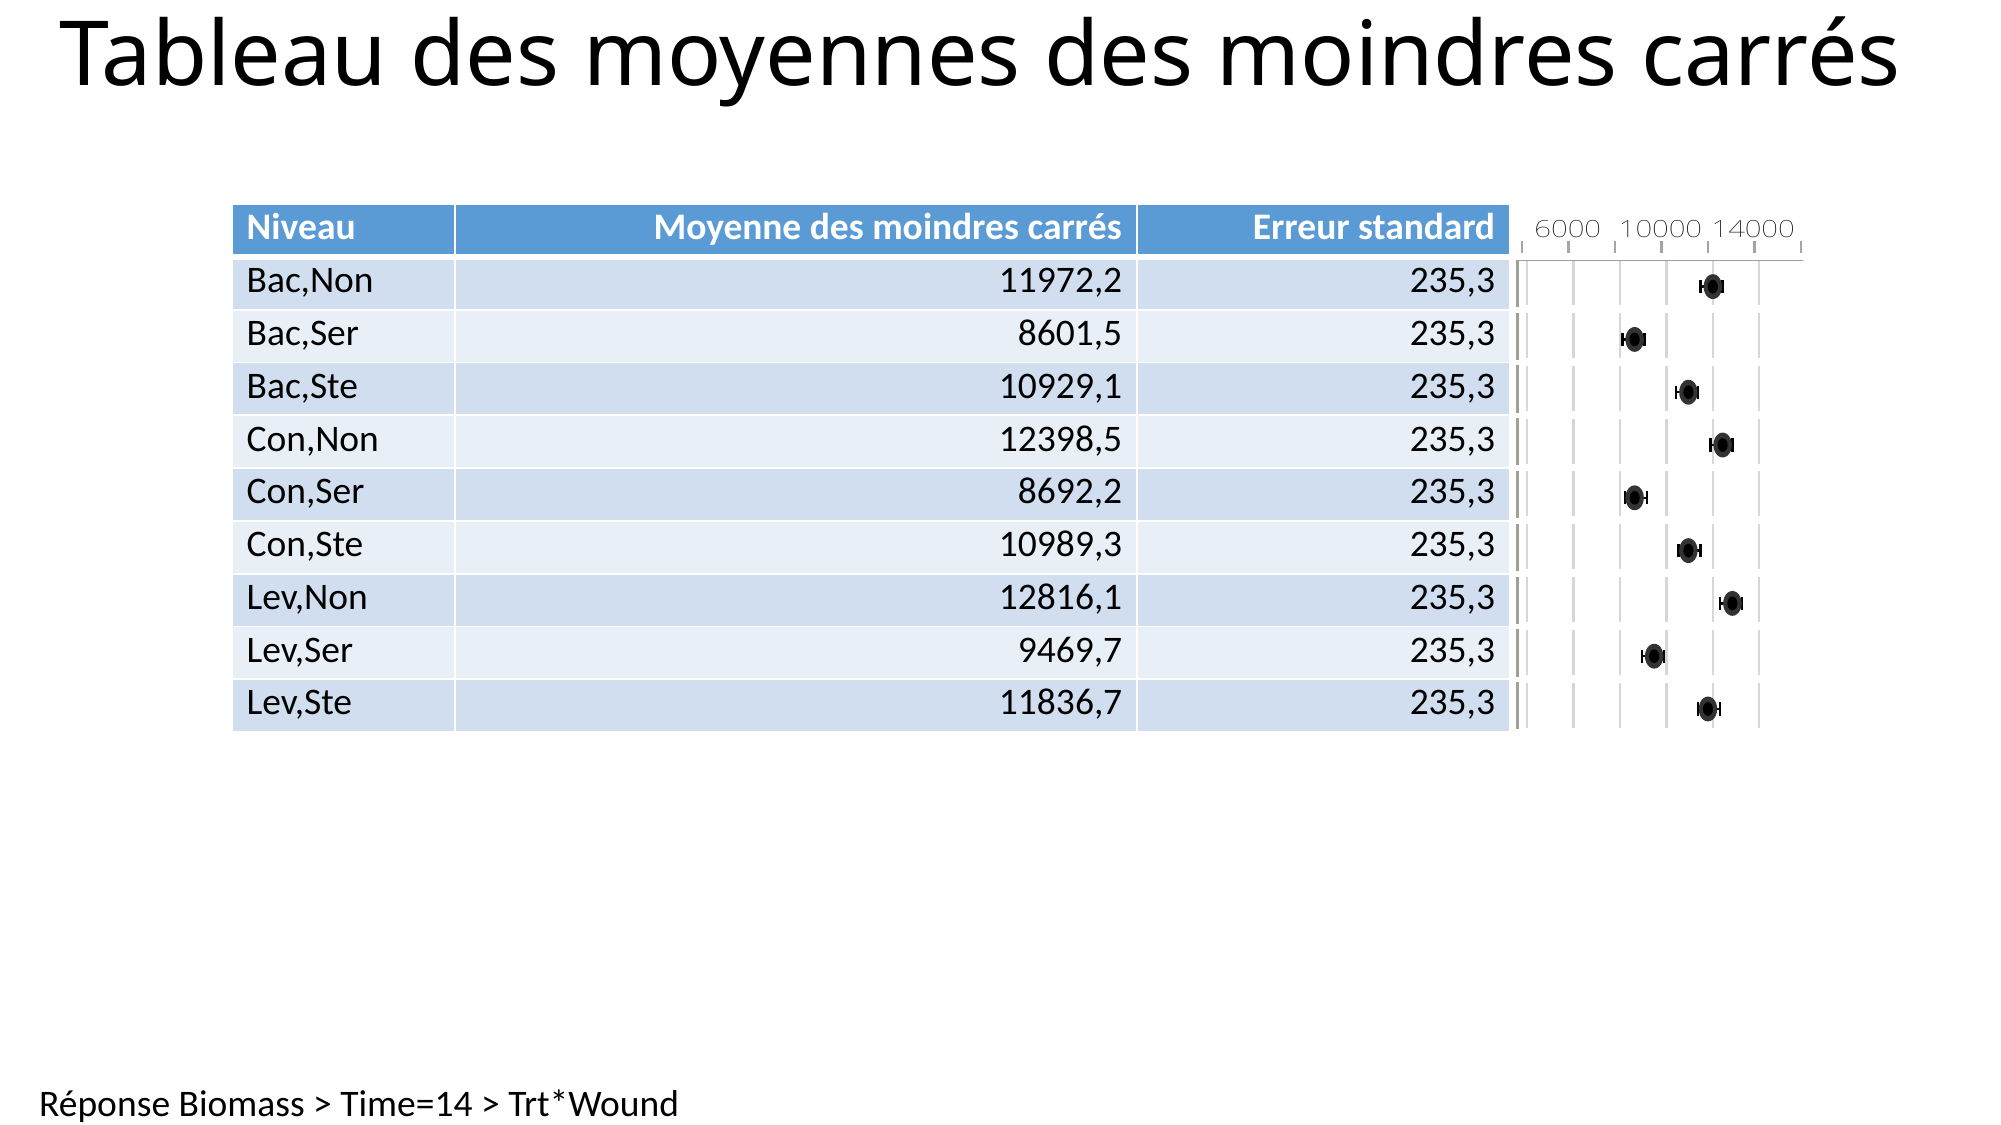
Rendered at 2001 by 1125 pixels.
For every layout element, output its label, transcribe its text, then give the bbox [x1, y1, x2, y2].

table_cell [1511, 575, 1805, 626]
table_cell 235,3 [1138, 260, 1509, 309]
table_cell 12816,1 [456, 575, 1136, 626]
table_header Moyenne des moindres carrés [456, 205, 1136, 254]
table_cell 10989,3 [456, 522, 1136, 573]
table_cell Bac,Ser [233, 311, 454, 362]
table_cell Lev,Ste [233, 680, 454, 731]
table_cell Lev,Non [233, 575, 454, 626]
table_cell [1511, 469, 1805, 520]
table_cell 235,3 [1138, 627, 1509, 678]
table_header [1511, 205, 1805, 254]
table_cell [1511, 416, 1805, 467]
table_cell 11972,2 [456, 260, 1136, 309]
table_cell 9469,7 [456, 627, 1136, 678]
table_cell Bac,Non [233, 260, 454, 309]
table_cell Con,Ste [233, 522, 454, 573]
table_cell 235,3 [1138, 416, 1509, 467]
table_cell [1511, 680, 1805, 731]
table_cell 235,3 [1138, 469, 1509, 520]
table_cell Con,Non [233, 416, 454, 467]
table_cell 235,3 [1138, 575, 1509, 626]
table_cell [1511, 260, 1805, 309]
table_cell 235,3 [1138, 363, 1509, 414]
text_box Réponse Biomass > Time=14 > Trt*Wound [39, 1079, 681, 1125]
table_cell [1511, 311, 1805, 362]
table_cell Lev,Ser [233, 627, 454, 678]
table_cell 235,3 [1138, 311, 1509, 362]
table_cell Con,Ser [233, 469, 454, 520]
table_cell [1511, 363, 1805, 414]
table_cell 235,3 [1138, 522, 1509, 573]
table_cell [1511, 627, 1805, 678]
title Tableau des moyennes des moindres carrés [0, 0, 1963, 113]
table_cell Bac,Ste [233, 363, 454, 414]
table_cell 8692,2 [456, 469, 1136, 520]
table_cell 11836,7 [456, 680, 1136, 731]
table_header Niveau [233, 205, 454, 254]
table_cell 12398,5 [456, 416, 1136, 467]
table_cell 10929,1 [456, 363, 1136, 414]
table_cell 235,3 [1138, 680, 1509, 731]
table_header Erreur standard [1138, 205, 1509, 254]
table_cell [1511, 522, 1805, 573]
table_cell 8601,5 [456, 311, 1136, 362]
